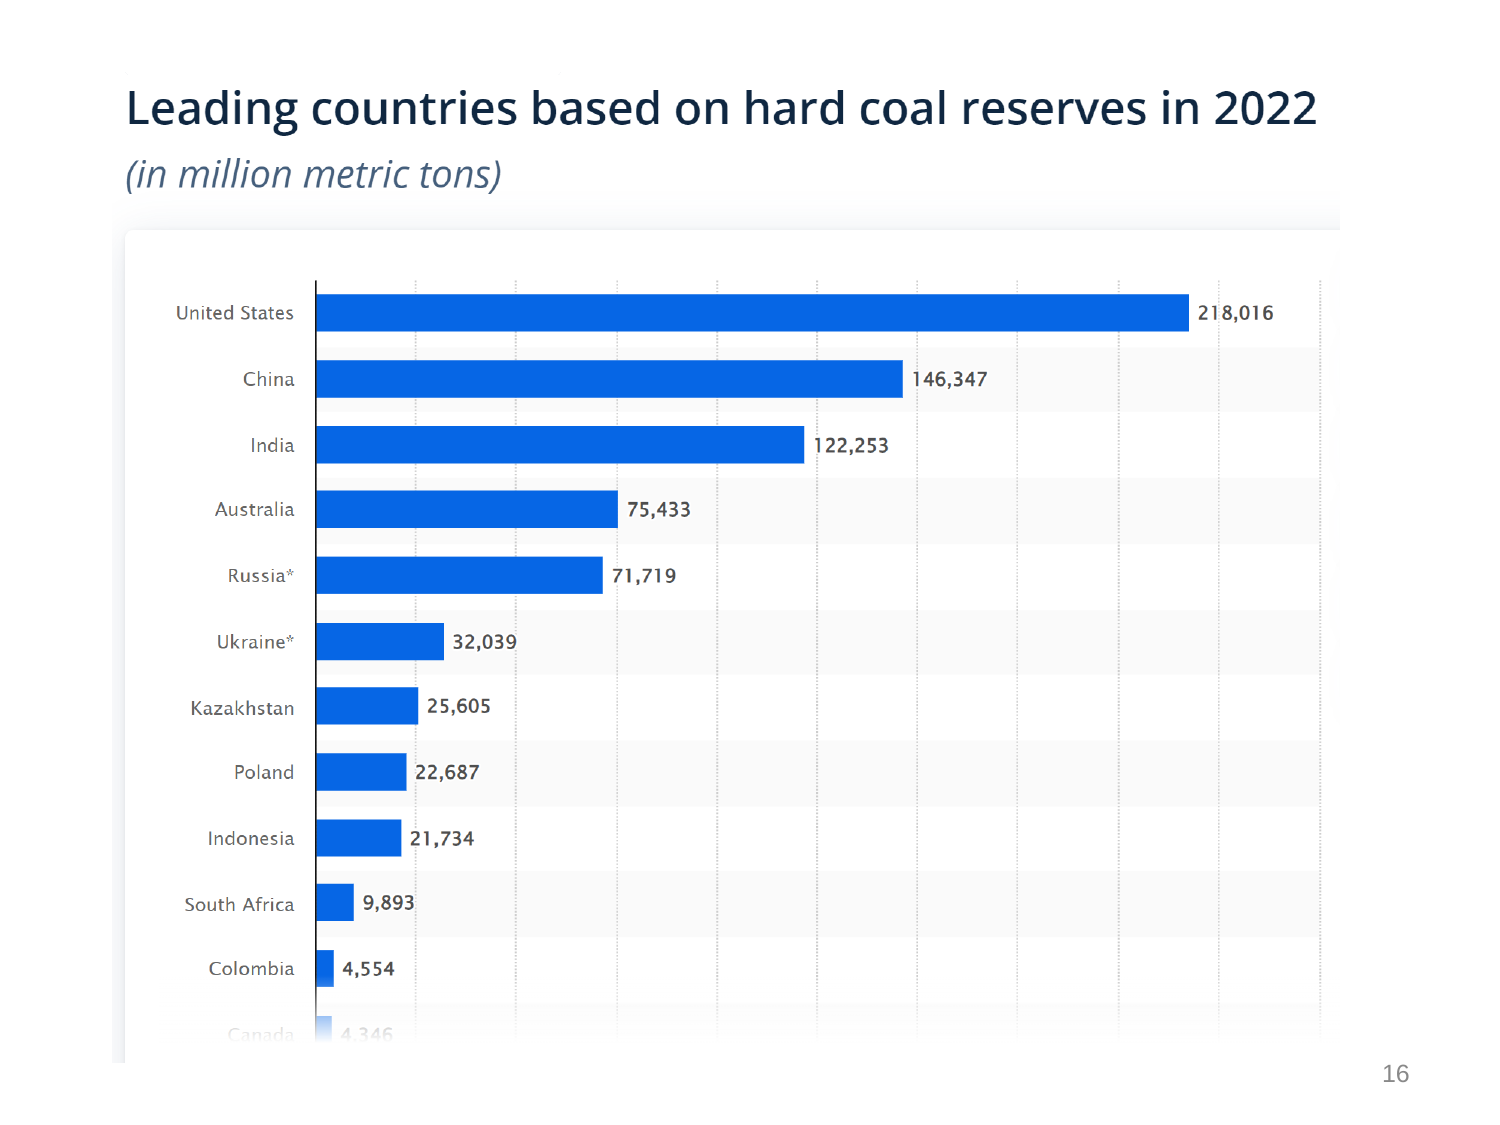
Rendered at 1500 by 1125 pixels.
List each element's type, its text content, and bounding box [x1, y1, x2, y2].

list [111, 66, 1341, 1064]
slide_number 16 [1074, 1042, 1425, 1103]
